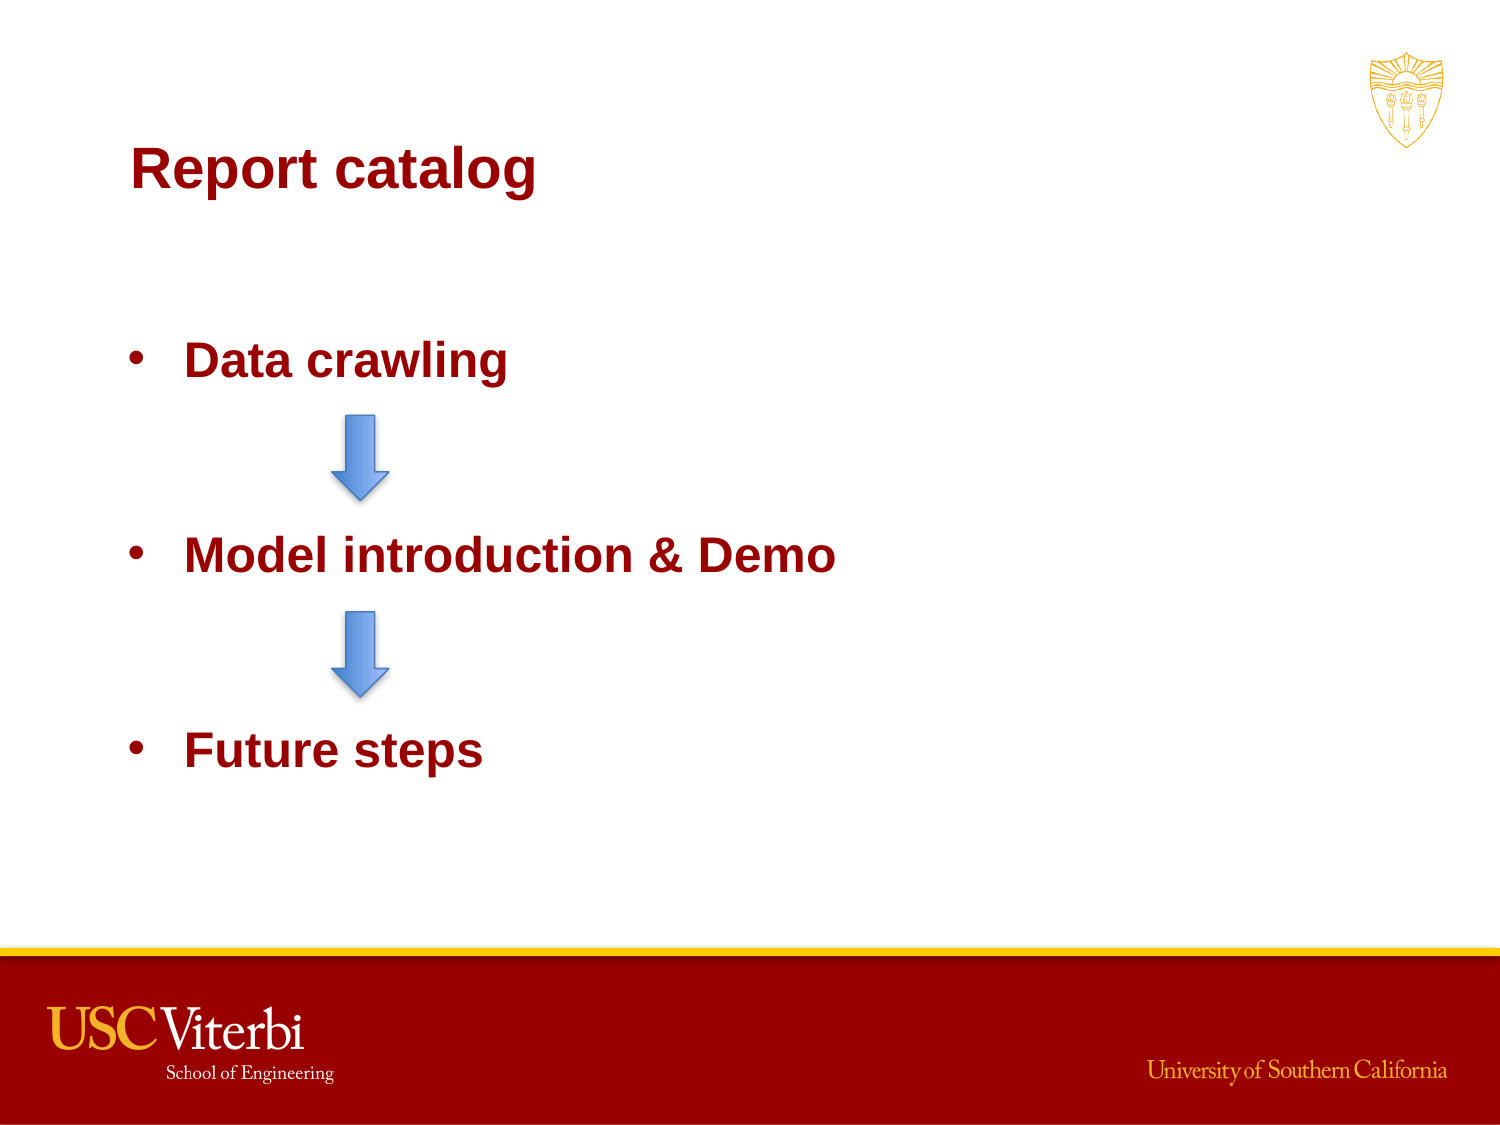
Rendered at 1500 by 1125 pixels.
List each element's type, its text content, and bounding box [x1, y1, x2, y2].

picture [1147, 1059, 1447, 1086]
text_box [330, 414, 390, 502]
text_box Report catalog [115, 123, 554, 208]
text_box Data crawling Model introduction & Demo Future steps [112, 320, 1327, 830]
text_box [330, 611, 390, 698]
picture [47, 1006, 334, 1084]
picture [1345, 39, 1468, 162]
